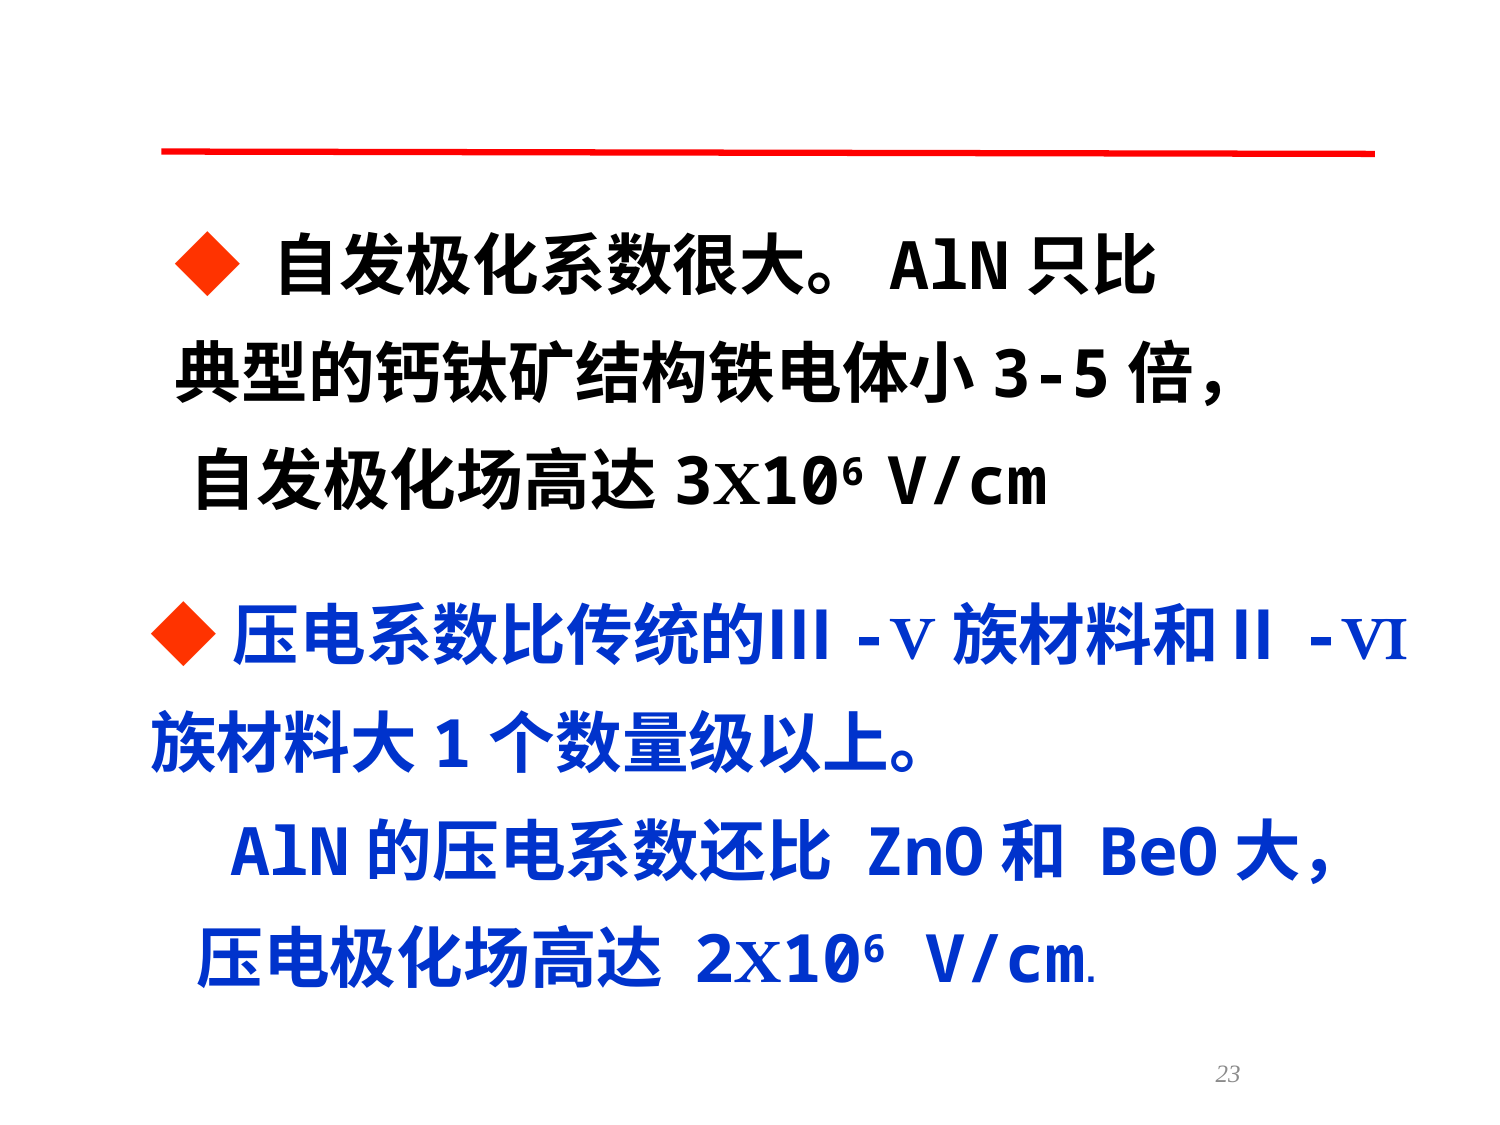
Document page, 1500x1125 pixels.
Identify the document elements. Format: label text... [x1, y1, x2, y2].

text_box ◆压电系数比传统的Ⅲ-Ⅴ族材料和Ⅱ-Ⅵ族材料大1个数量级以上。 AlN的压电系数还比 ZnO和 BeO大， 压电极化场高达 2Ⅹ106 V/cm. [135, 557, 1468, 1004]
slide_number 23 [1059, 1042, 1397, 1103]
text_box ◆ 自发极化系数很大。AlN只比 典型的钙钛矿结构铁电体小3-5倍， 自发极化场高达3Ⅹ106 V/cm [159, 187, 1258, 526]
